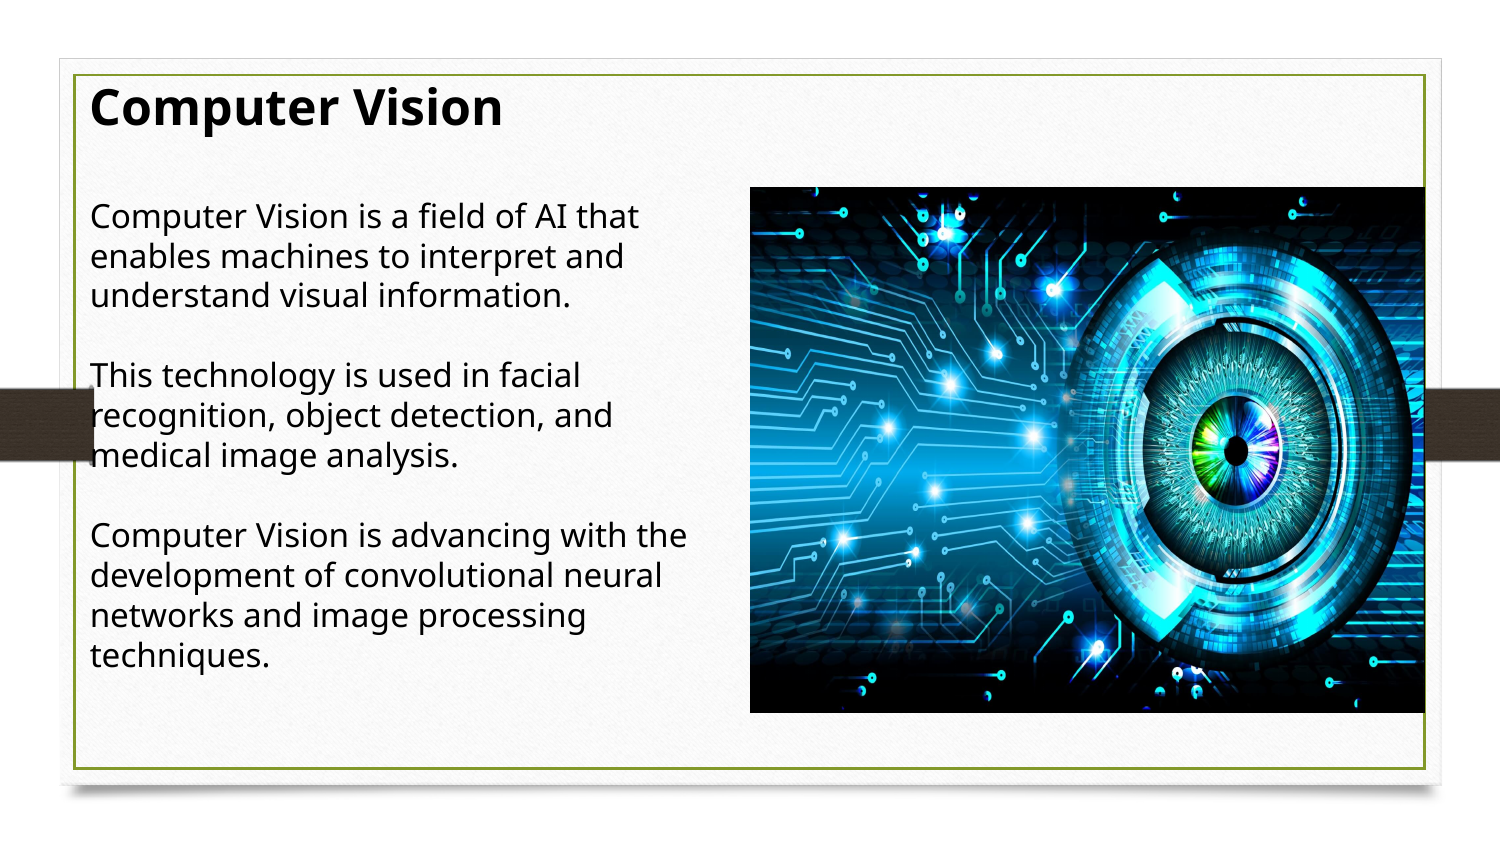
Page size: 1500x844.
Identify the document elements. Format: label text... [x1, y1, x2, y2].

picture [0, 0, 1500, 844]
text_box Computer Vision is a field of AI that enables machines to interpret and understand visual information. This technology is used in facial recognition, object detection, and medical image analysis. Computer Vision is advancing with the development of convolutional neural networks and image processing techniques. [74, 187, 749, 713]
text_box Computer Vision [74, 37, 1425, 173]
